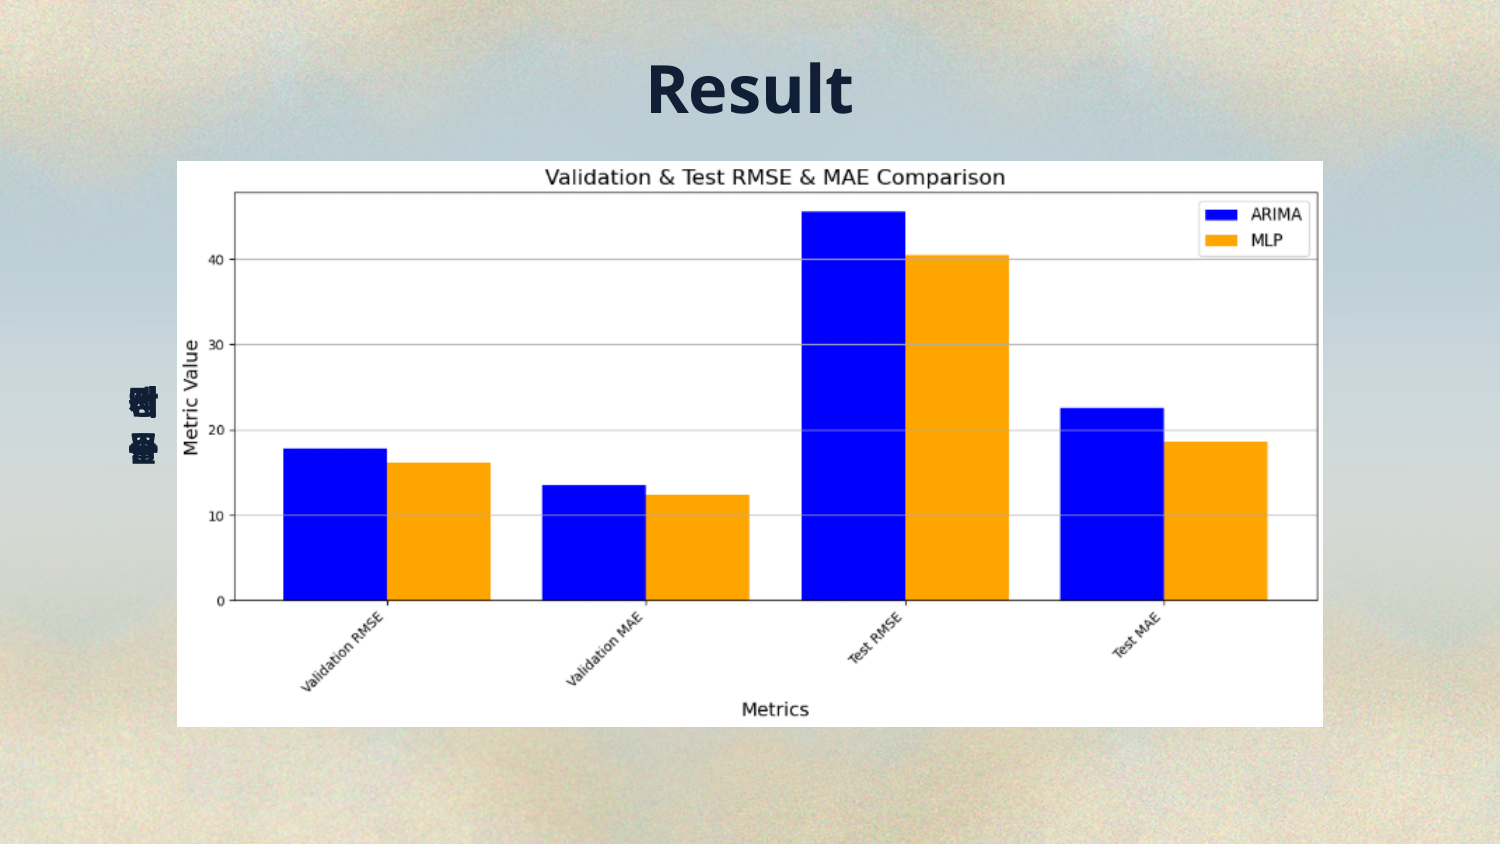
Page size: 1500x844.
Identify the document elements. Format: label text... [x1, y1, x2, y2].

picture [0, 0, 1500, 844]
text_box 서 울 [58, 361, 169, 483]
text_box Result [118, 32, 1382, 126]
